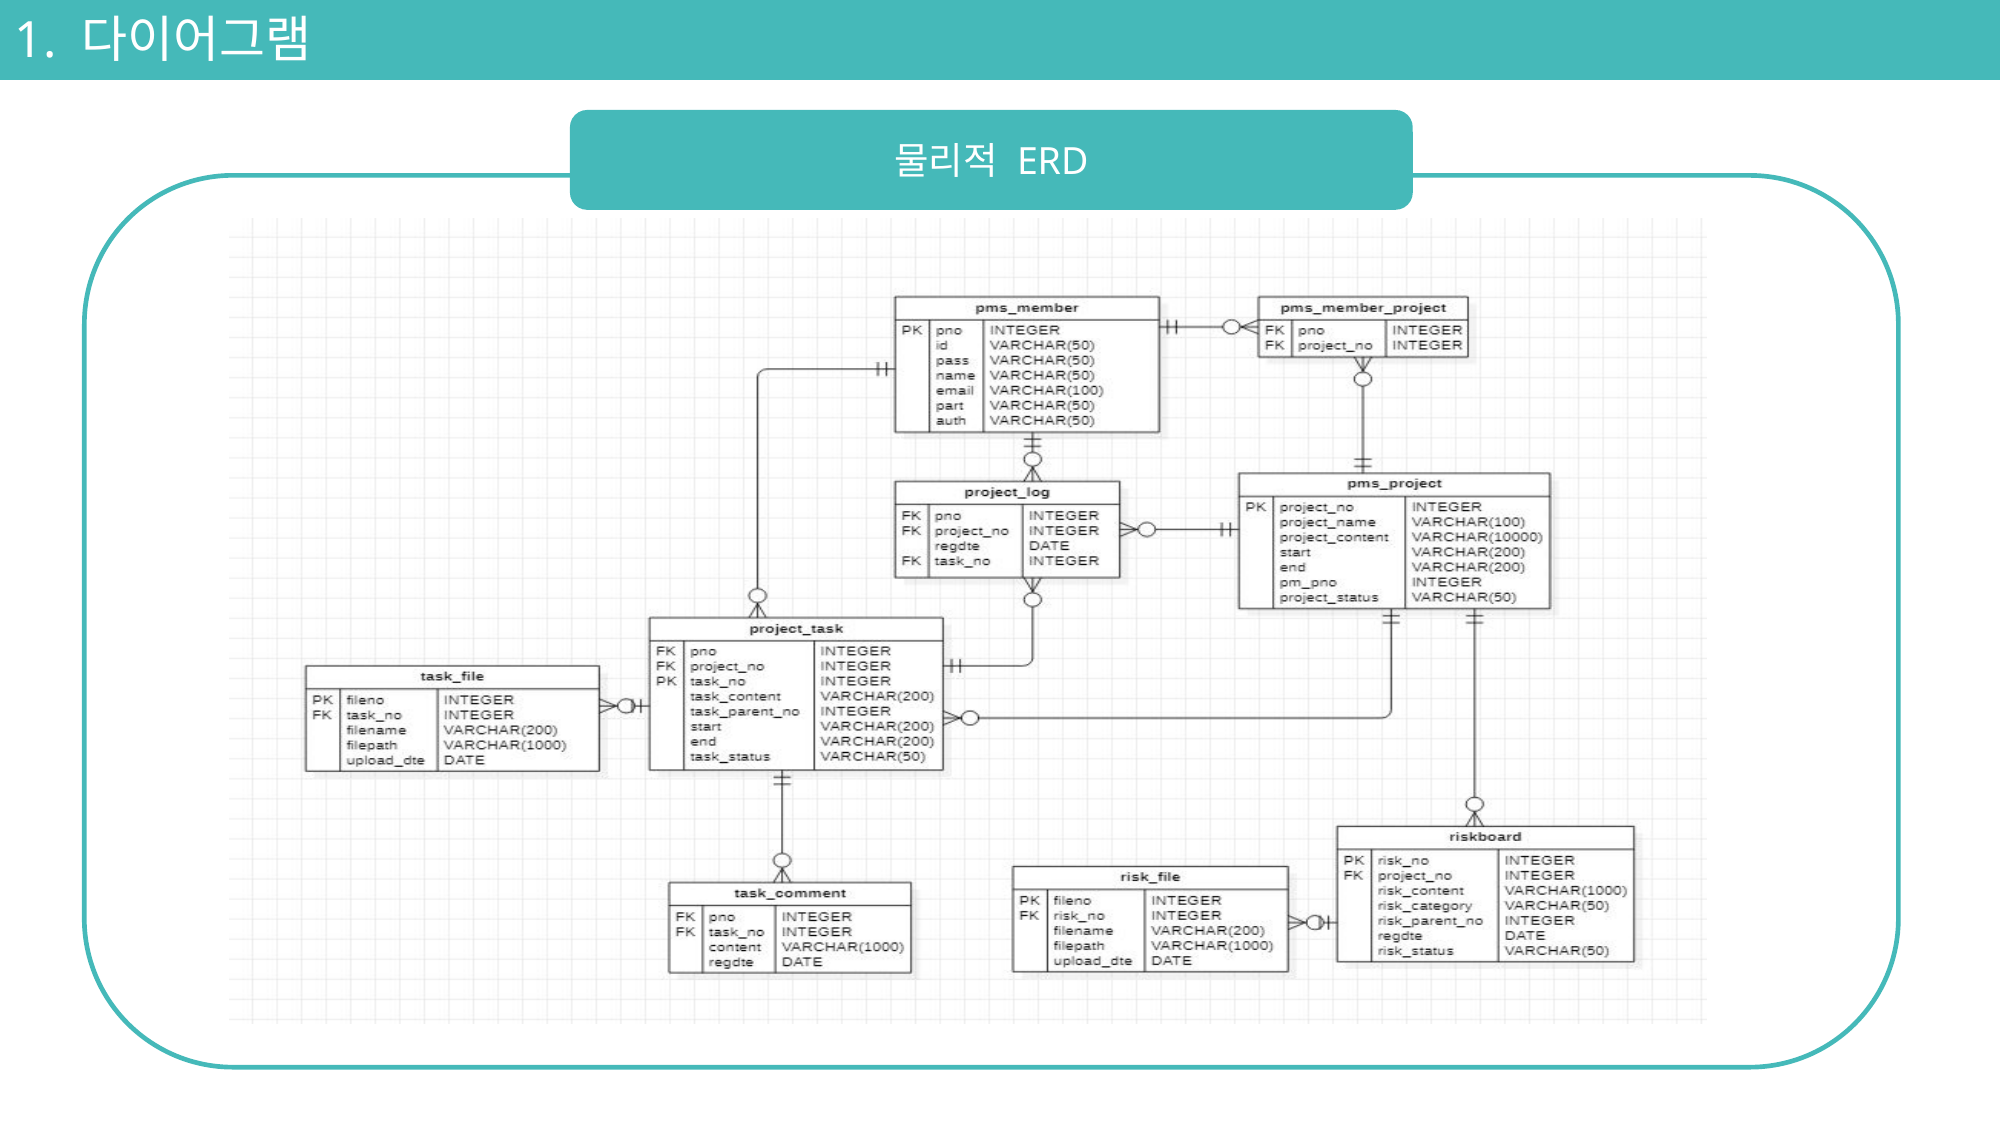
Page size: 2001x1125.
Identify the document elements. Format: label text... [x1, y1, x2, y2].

text_box 1. 다이어그램 [0, 0, 457, 75]
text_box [84, 110, 1899, 1068]
picture [229, 218, 1707, 1024]
text_box [0, 0, 2000, 80]
